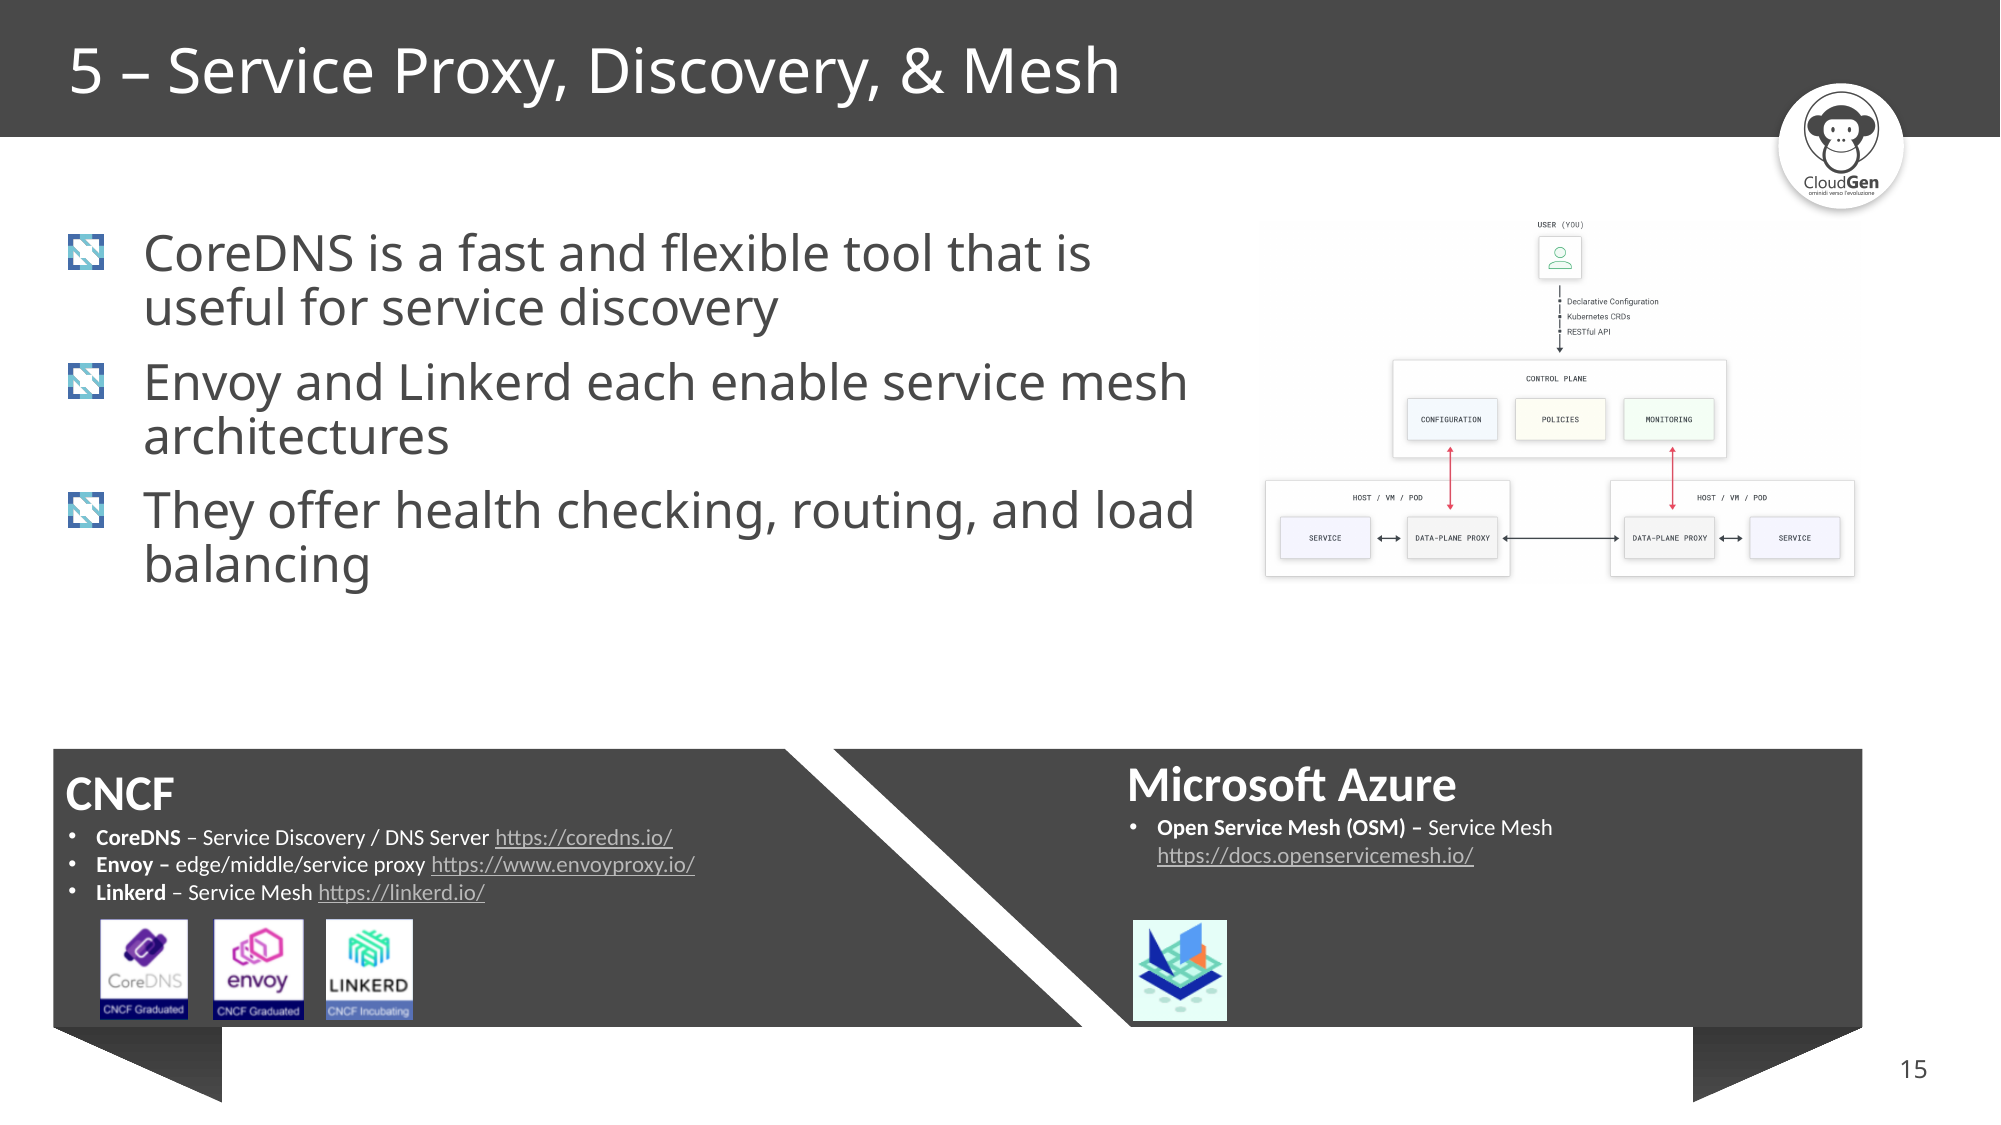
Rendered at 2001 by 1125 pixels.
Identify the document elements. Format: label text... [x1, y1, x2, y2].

picture [1259, 221, 1861, 585]
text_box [53, 743, 1863, 1103]
picture [212, 919, 304, 1020]
title 5 – Service Proxy, Discovery, & Mesh [53, 22, 1863, 126]
picture [1785, 86, 1897, 197]
picture [68, 363, 104, 399]
picture [68, 492, 104, 528]
picture [68, 234, 104, 270]
picture [100, 919, 188, 1020]
picture [1133, 920, 1227, 1021]
picture [326, 919, 413, 1020]
list CoreDNS is a fast and flexible tool that is useful for service discovery Envoy and Linkerd each enable service mesh architectures They offer health checking, routing, and load balancing [53, 220, 1241, 743]
